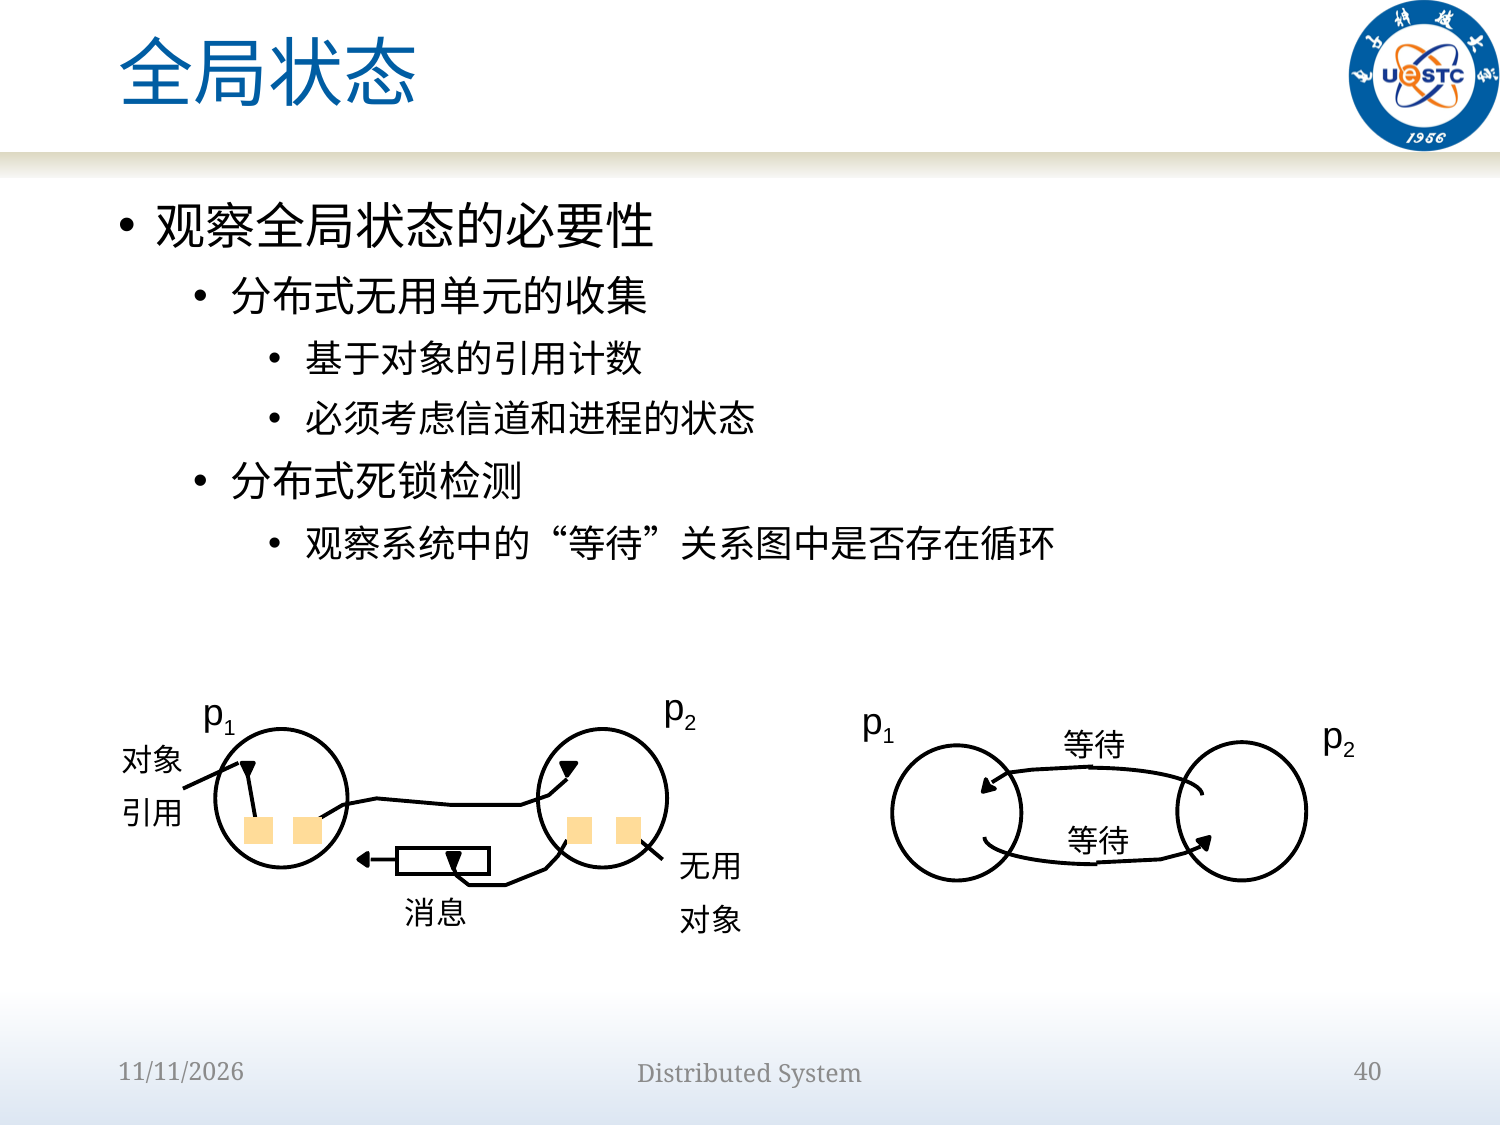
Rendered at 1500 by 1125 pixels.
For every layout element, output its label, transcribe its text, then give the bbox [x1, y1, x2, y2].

list 观察全局状态的必要性 分布式无用单元的收集 基于对象的引用计数 必须考虑信道和进程的状态 分布式死锁检测 观察系统中的“等待”关系图中是否存在循环 [103, 181, 1397, 1014]
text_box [121, 683, 743, 941]
picture [1348, 0, 1500, 152]
slide_number 40 [1085, 1042, 1397, 1103]
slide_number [103, 1042, 414, 1103]
footer Distributed System [414, 1042, 1085, 1103]
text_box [842, 696, 1375, 881]
title 全局状态 [103, 0, 1348, 153]
